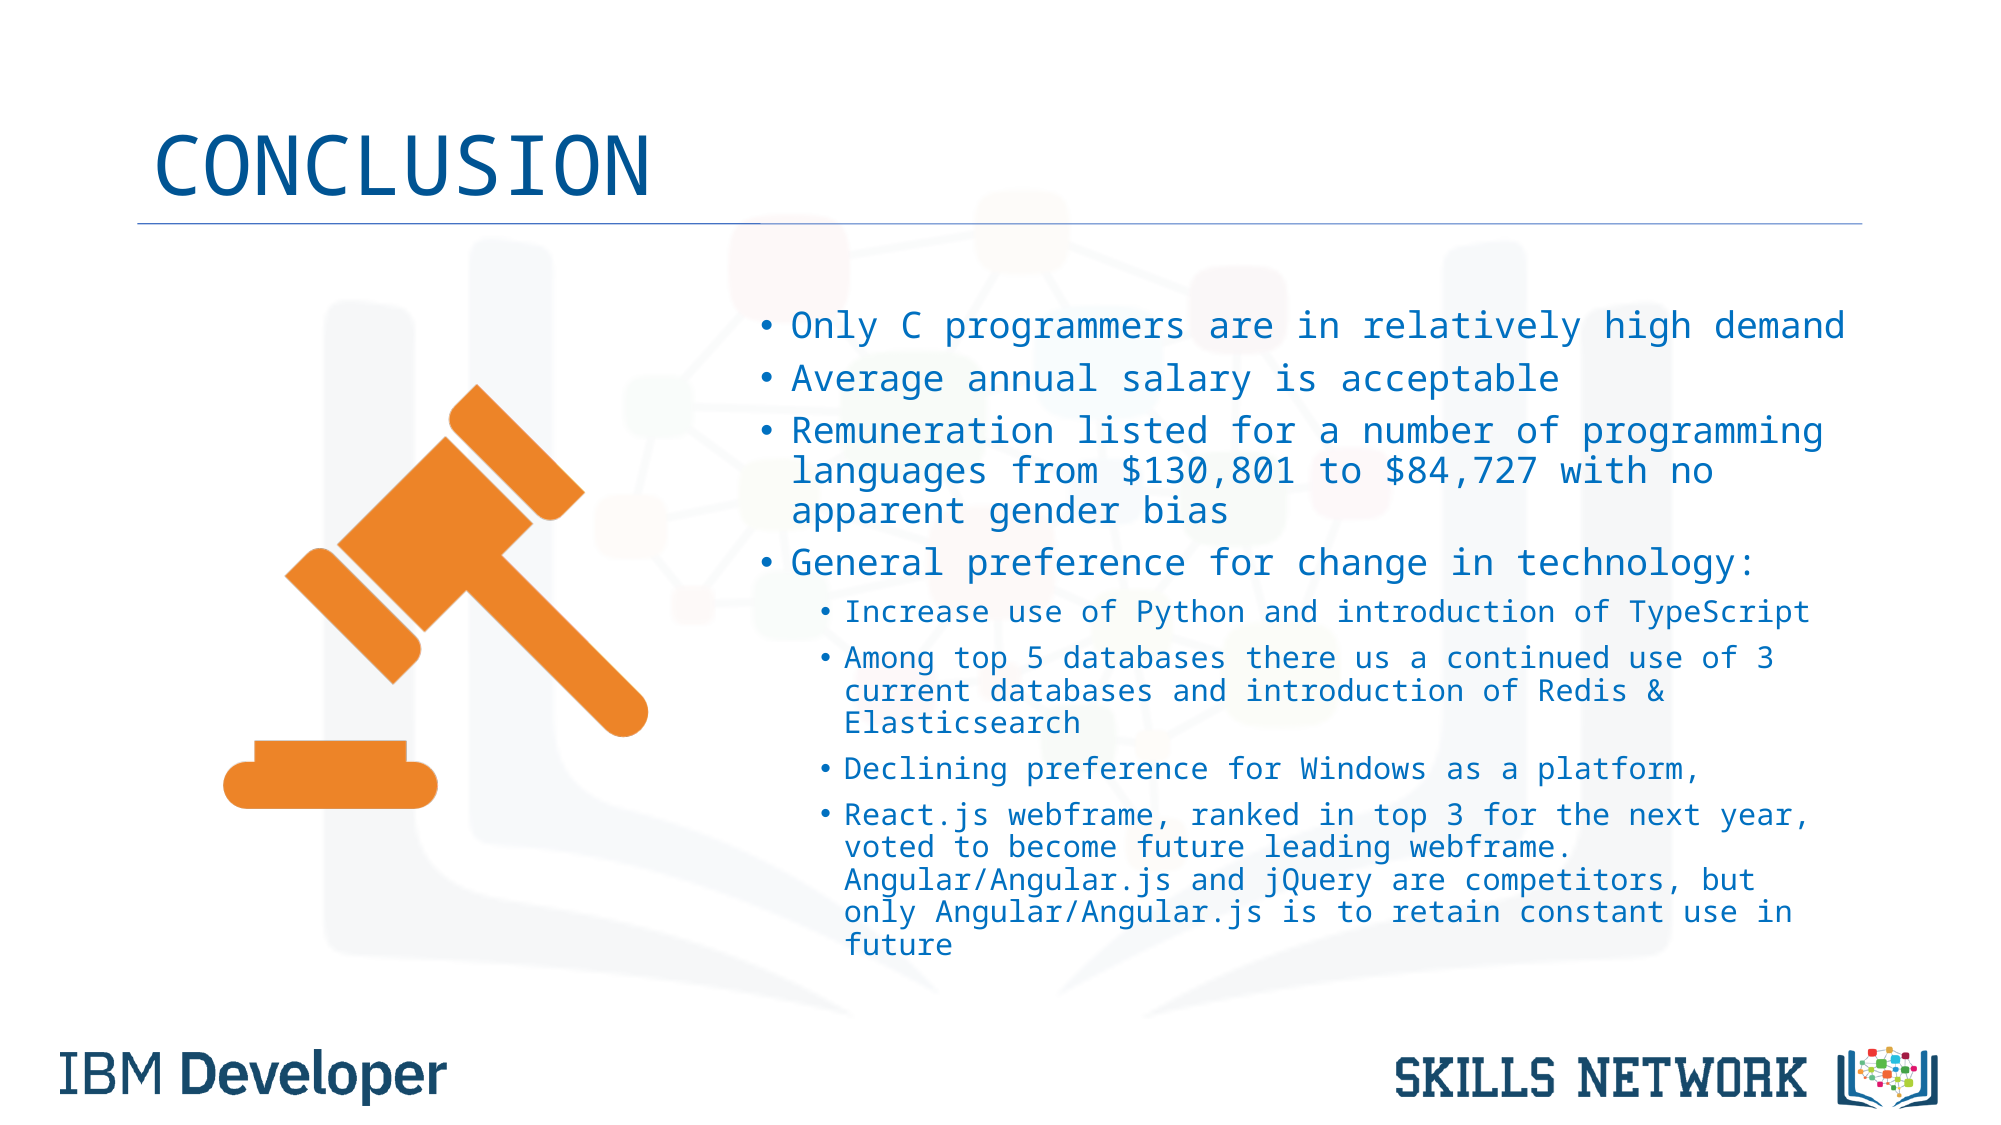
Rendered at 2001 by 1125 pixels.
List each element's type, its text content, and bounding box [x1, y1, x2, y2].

picture [55, 1045, 459, 1108]
title CONCLUSION [137, 59, 1863, 278]
picture [1390, 1045, 1945, 1111]
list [184, 346, 686, 848]
list Only C programmers are in relatively high demand Average annual salary is acceptable Remuneration listed for a number of programming languages from $130,801 to $84,727 with no apparent gender bias General preference for change in technology: Increase use of Python and introduction of TypeScript Among top 5 databases there us a continued use of 3 current databases and introduction of Redis & Elasticsearch Declining preference for Windows as a platform, React.js webframe, ranked in top 3 for the next year, voted to become future leading webframe. Angular/Angular.js and jQuery are competitors, but only Angular/Angular.js is to retain constant use in future [745, 299, 1863, 1014]
